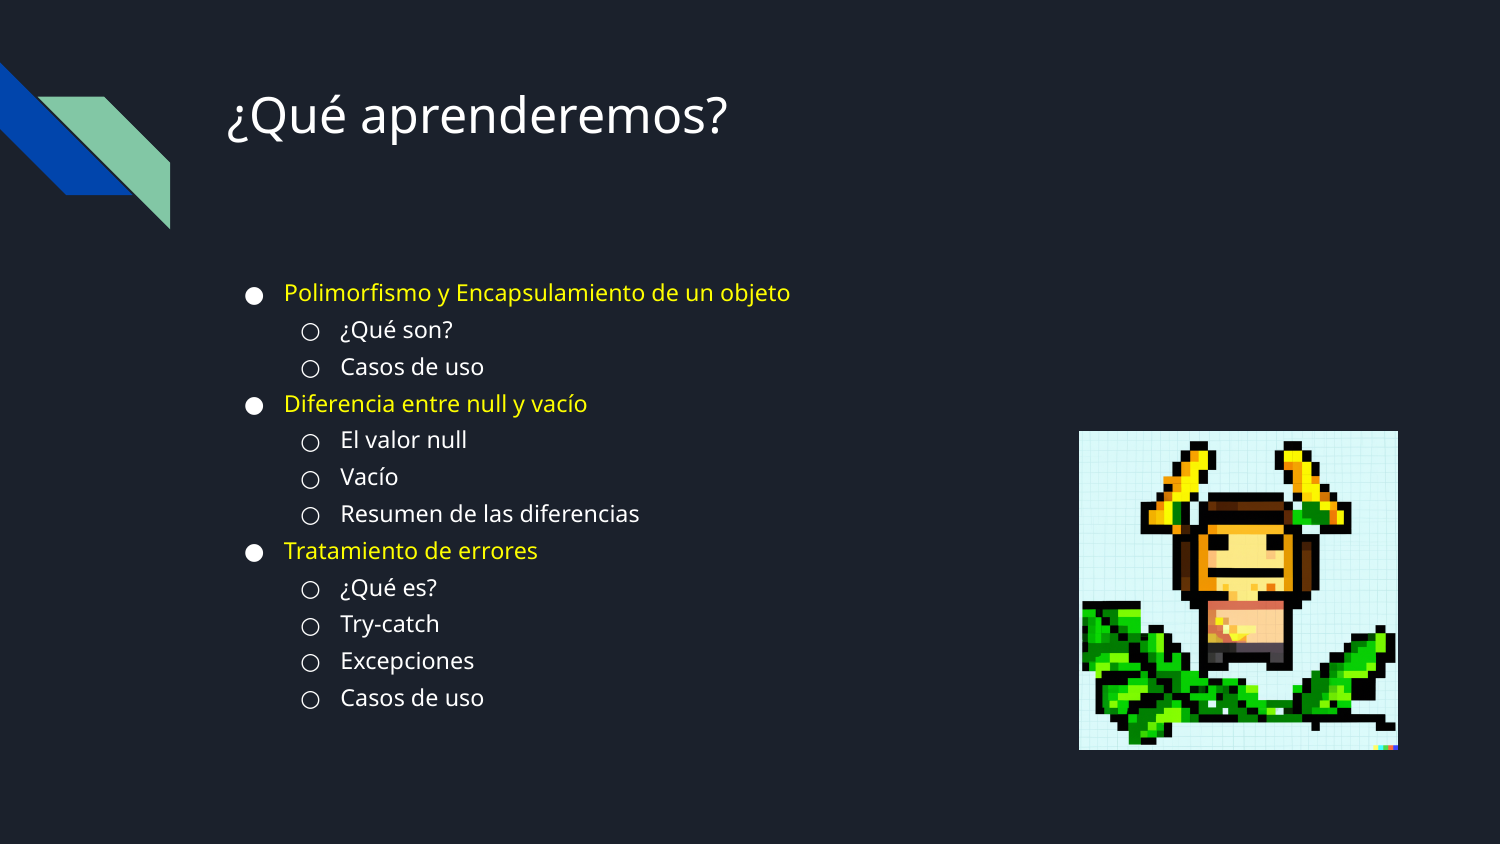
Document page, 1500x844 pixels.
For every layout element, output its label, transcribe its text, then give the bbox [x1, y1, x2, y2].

picture [1078, 431, 1398, 750]
title ¿Qué aprenderemos? [212, 64, 1368, 215]
list Polimorfismo y Encapsulamiento de un objeto ¿Qué son? Casos de uso Diferencia entre null y vacío El valor null Vacío Resumen de las diferencias Tratamiento de errores ¿Qué es? Try-catch Excepciones Casos de uso [212, 257, 1368, 735]
